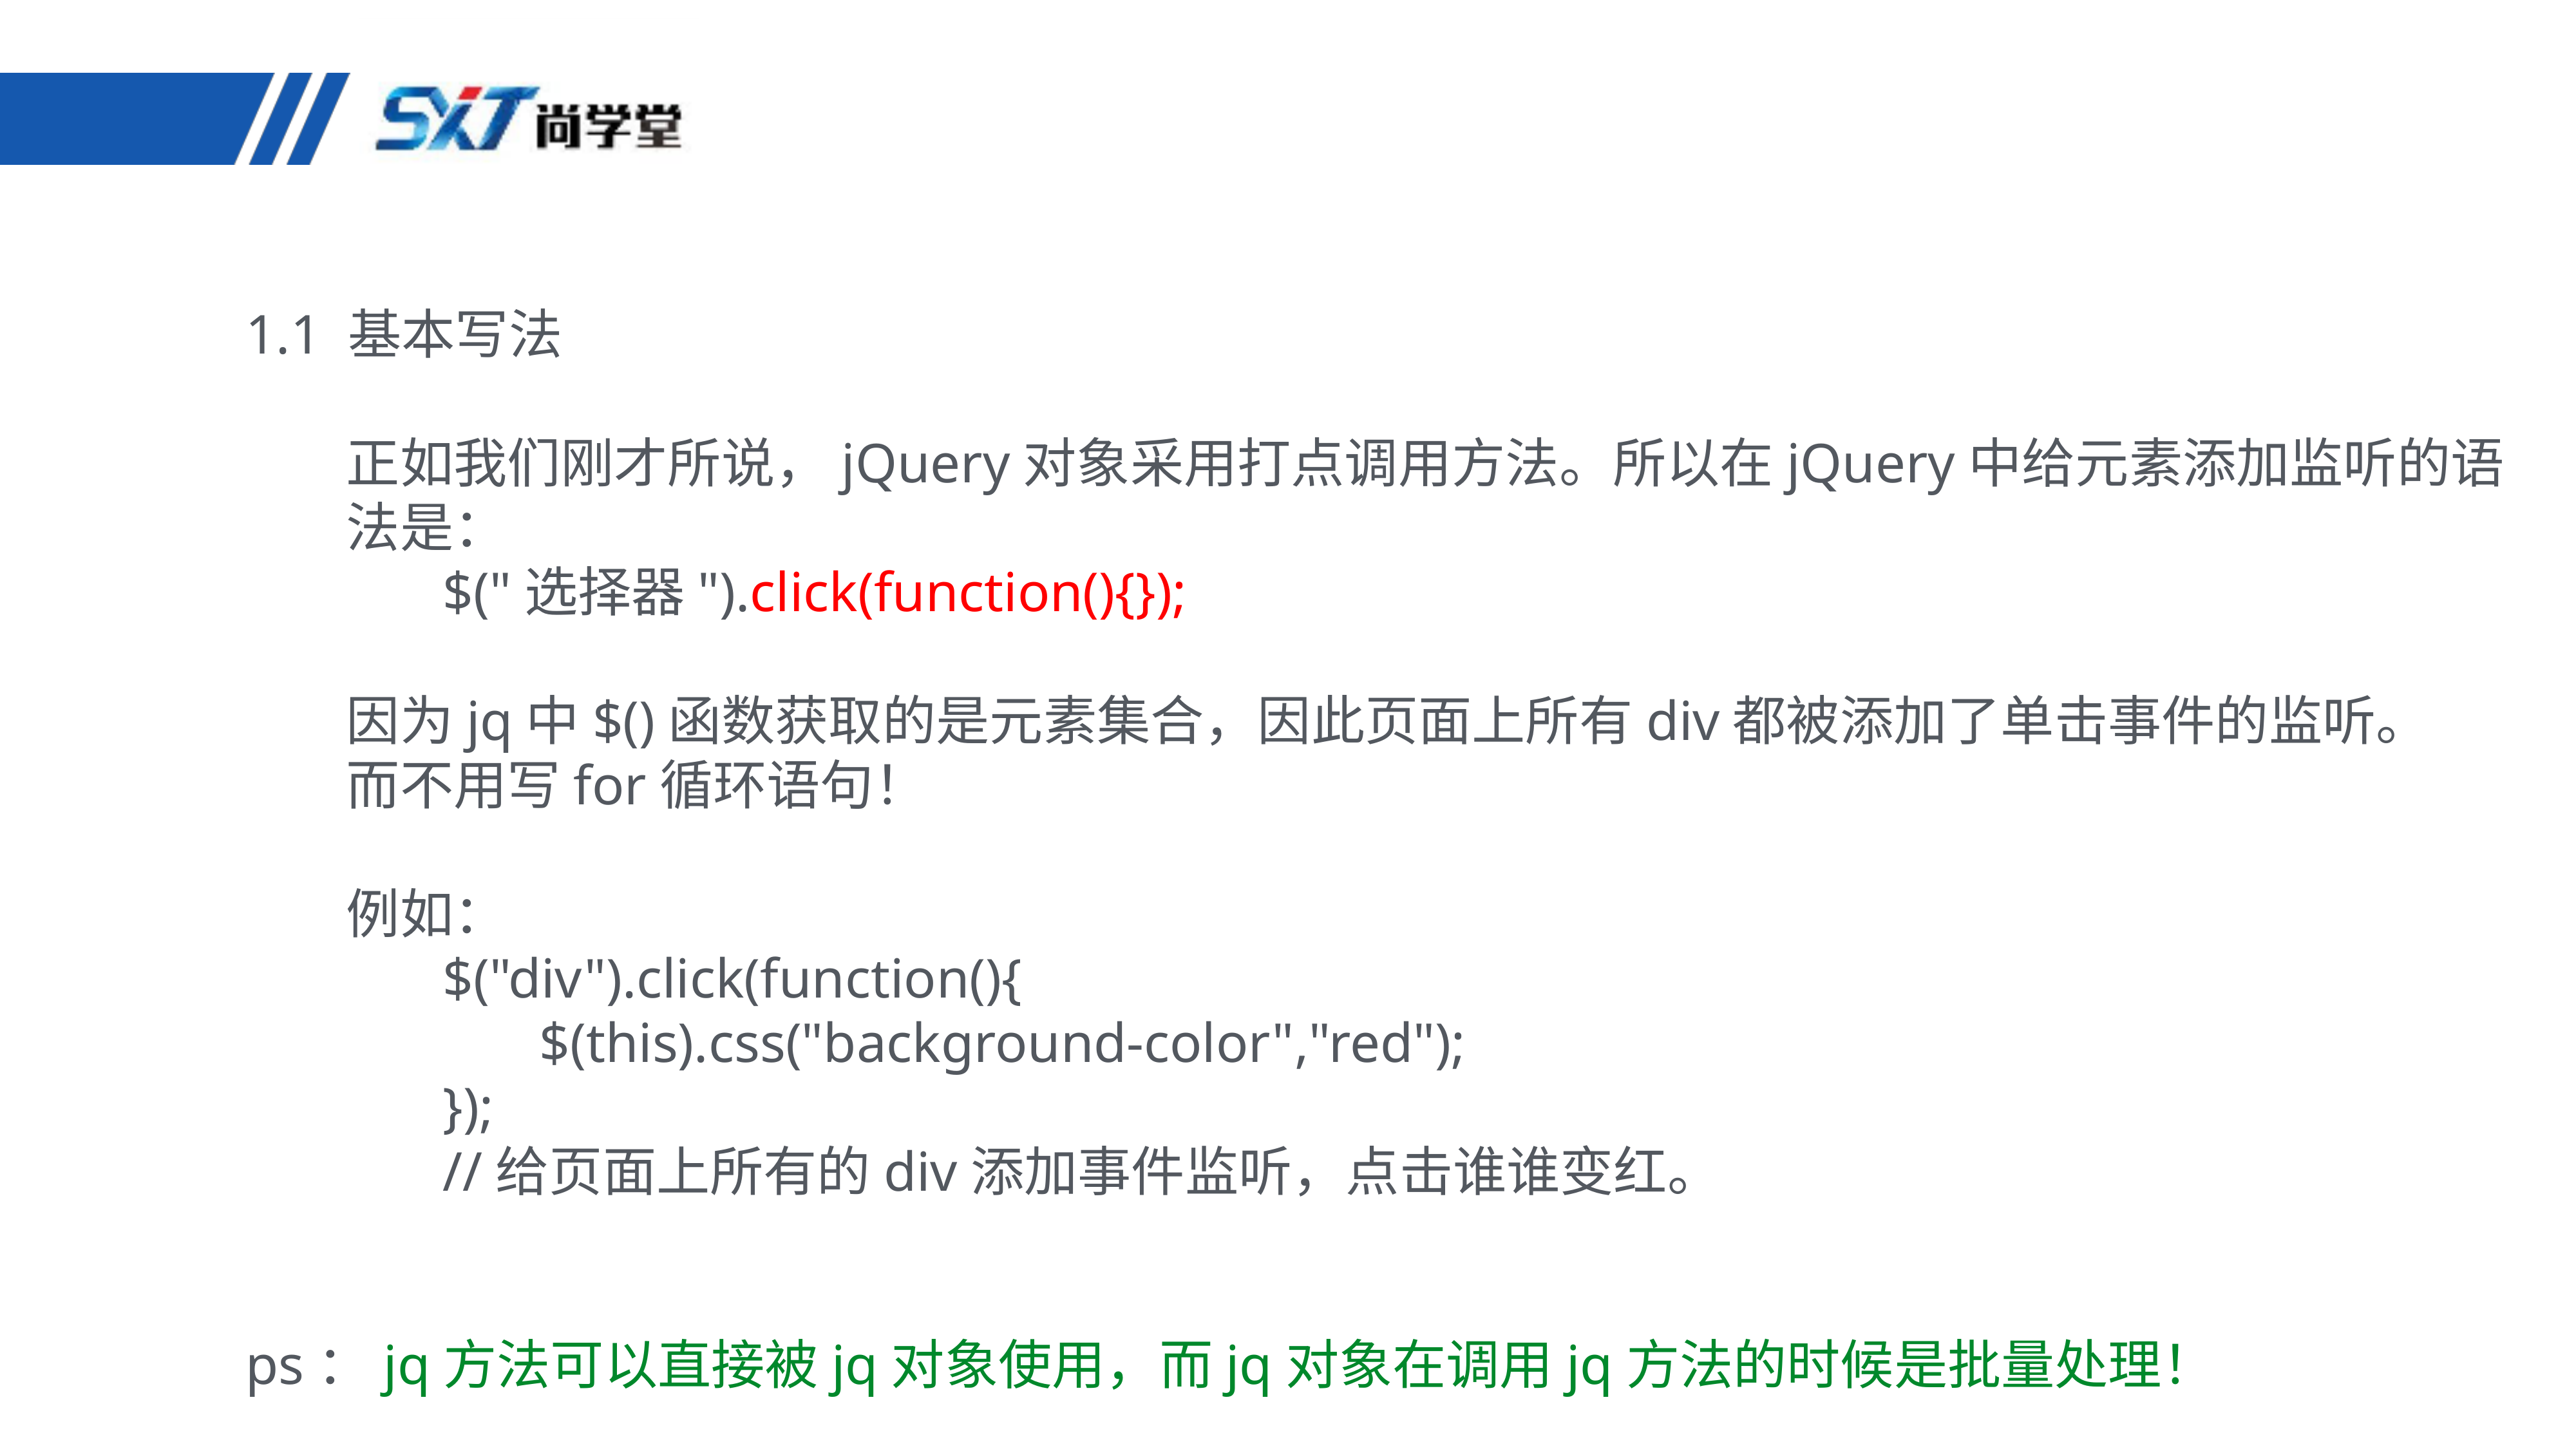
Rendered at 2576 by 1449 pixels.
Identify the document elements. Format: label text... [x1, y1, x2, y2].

text_box 1.1 基本写法 正如我们刚才所说，jQuery对象采用打点调用方法。所以在jQuery中给元素添加监听的语法是： $("选择器").click(function(){}); 因为jq中$()函数获取的是元素集合，因此页面上所有div都被添加了单击事件的监听。 而不用写for循环语句！ 例如： $("div").click(function(){ $(this).css("background-color","red"); }); //给页面上所有的div添加事件监听，点击谁谁变红。 ps：jq方法可以直接被jq对象使用，而jq对象在调用jq方法的时候是批量处理！ [236, 295, 2521, 1400]
picture [359, 17, 699, 242]
picture [0, 73, 350, 165]
